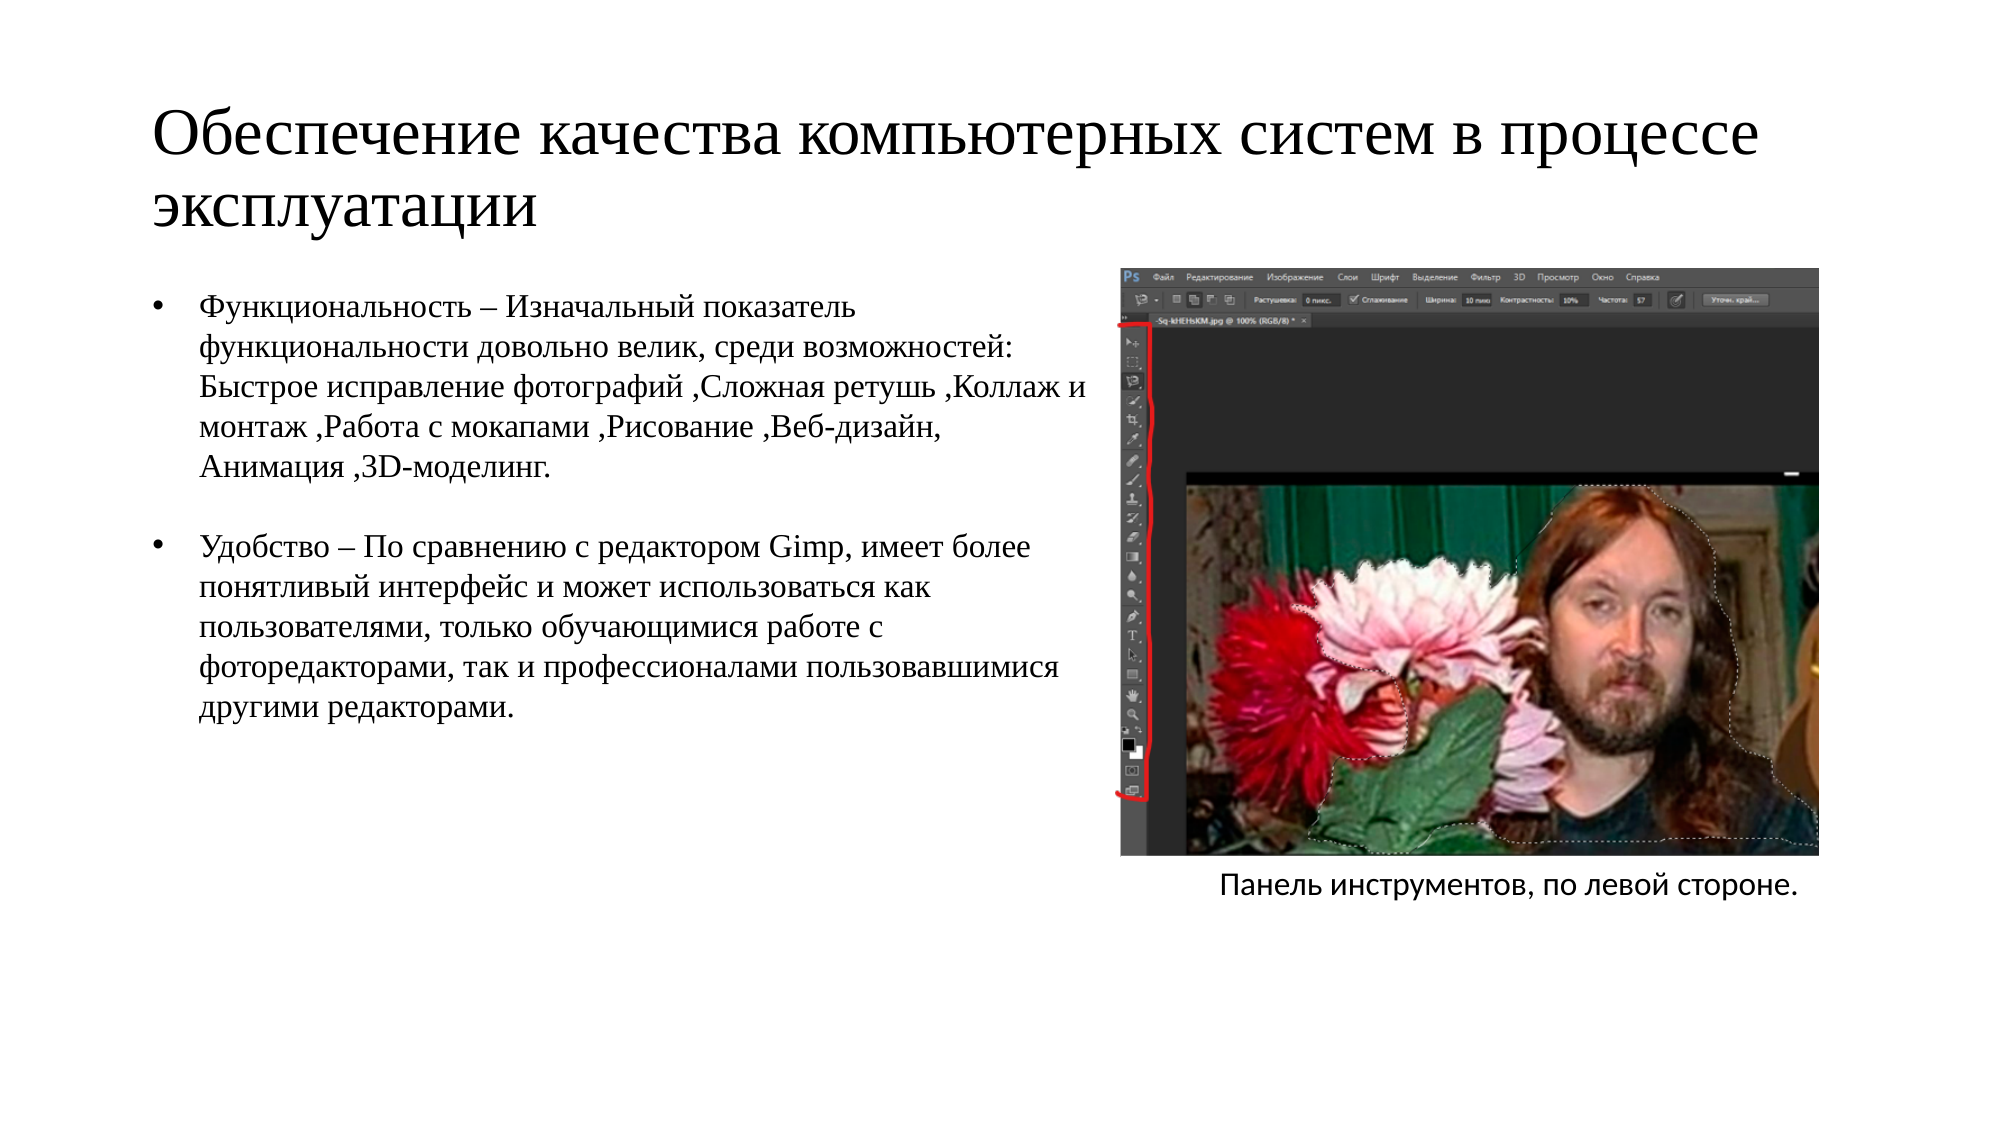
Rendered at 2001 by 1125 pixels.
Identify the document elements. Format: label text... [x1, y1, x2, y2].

picture [1114, 268, 1819, 857]
text_box Функциональность – Изначальный показатель функциональности довольно велик, среди возможностей: Быстрое исправление фотографий ,Сложная ретушь ,Коллаж и монтаж ,Работа с мокапами ,Рисование ,Веб-дизайн, Анимация ,3D-моделинг. Удобство – По сравнению с редактором Gimp, имеет более понятливый интерфейс и может использоваться как пользователями, только обучающимися работе с фоторедакторами, так и профессионалами пользовавшимися другими редакторами. [137, 277, 1114, 811]
title Обеспечение качества компьютерных систем в процессе эксплуатации [137, 59, 1863, 278]
text_box Панель инструментов, по левой стороне. [1204, 857, 1815, 910]
